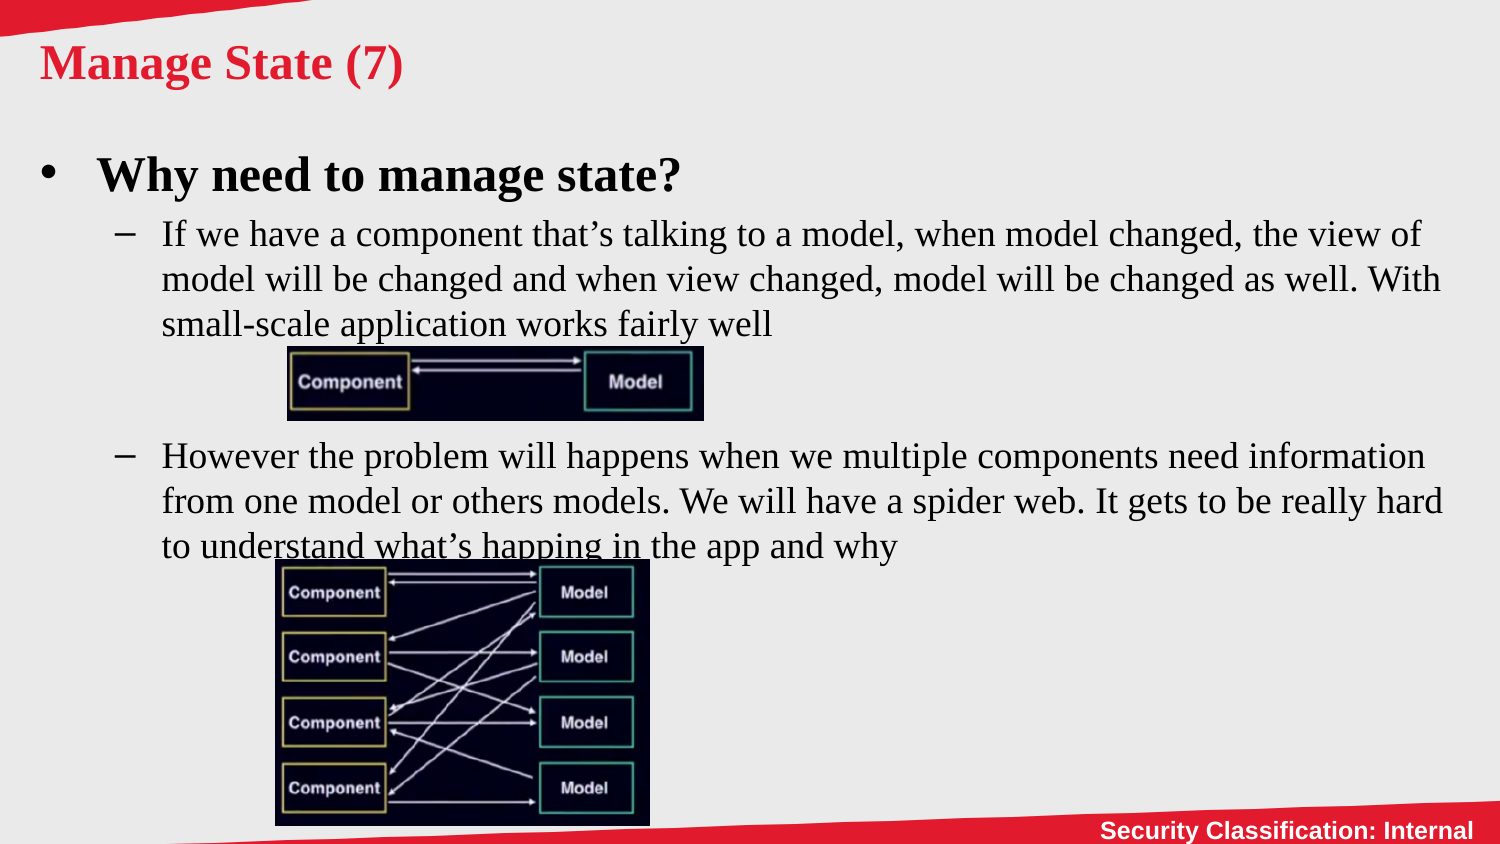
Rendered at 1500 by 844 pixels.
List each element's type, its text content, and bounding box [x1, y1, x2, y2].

title Manage State (7) [24, 21, 1488, 96]
list Why need to manage state? If we have a component that’s talking to a model, when model changed, the view of model will be changed and when view changed, model will be changed as well. With small-scale application works fairly well However the problem will happens when we multiple components need information from one model or others models. We will have a spider web. It gets to be really hard to understand what’s happing in the app and why [24, 134, 1488, 822]
picture [0, 0, 1500, 844]
